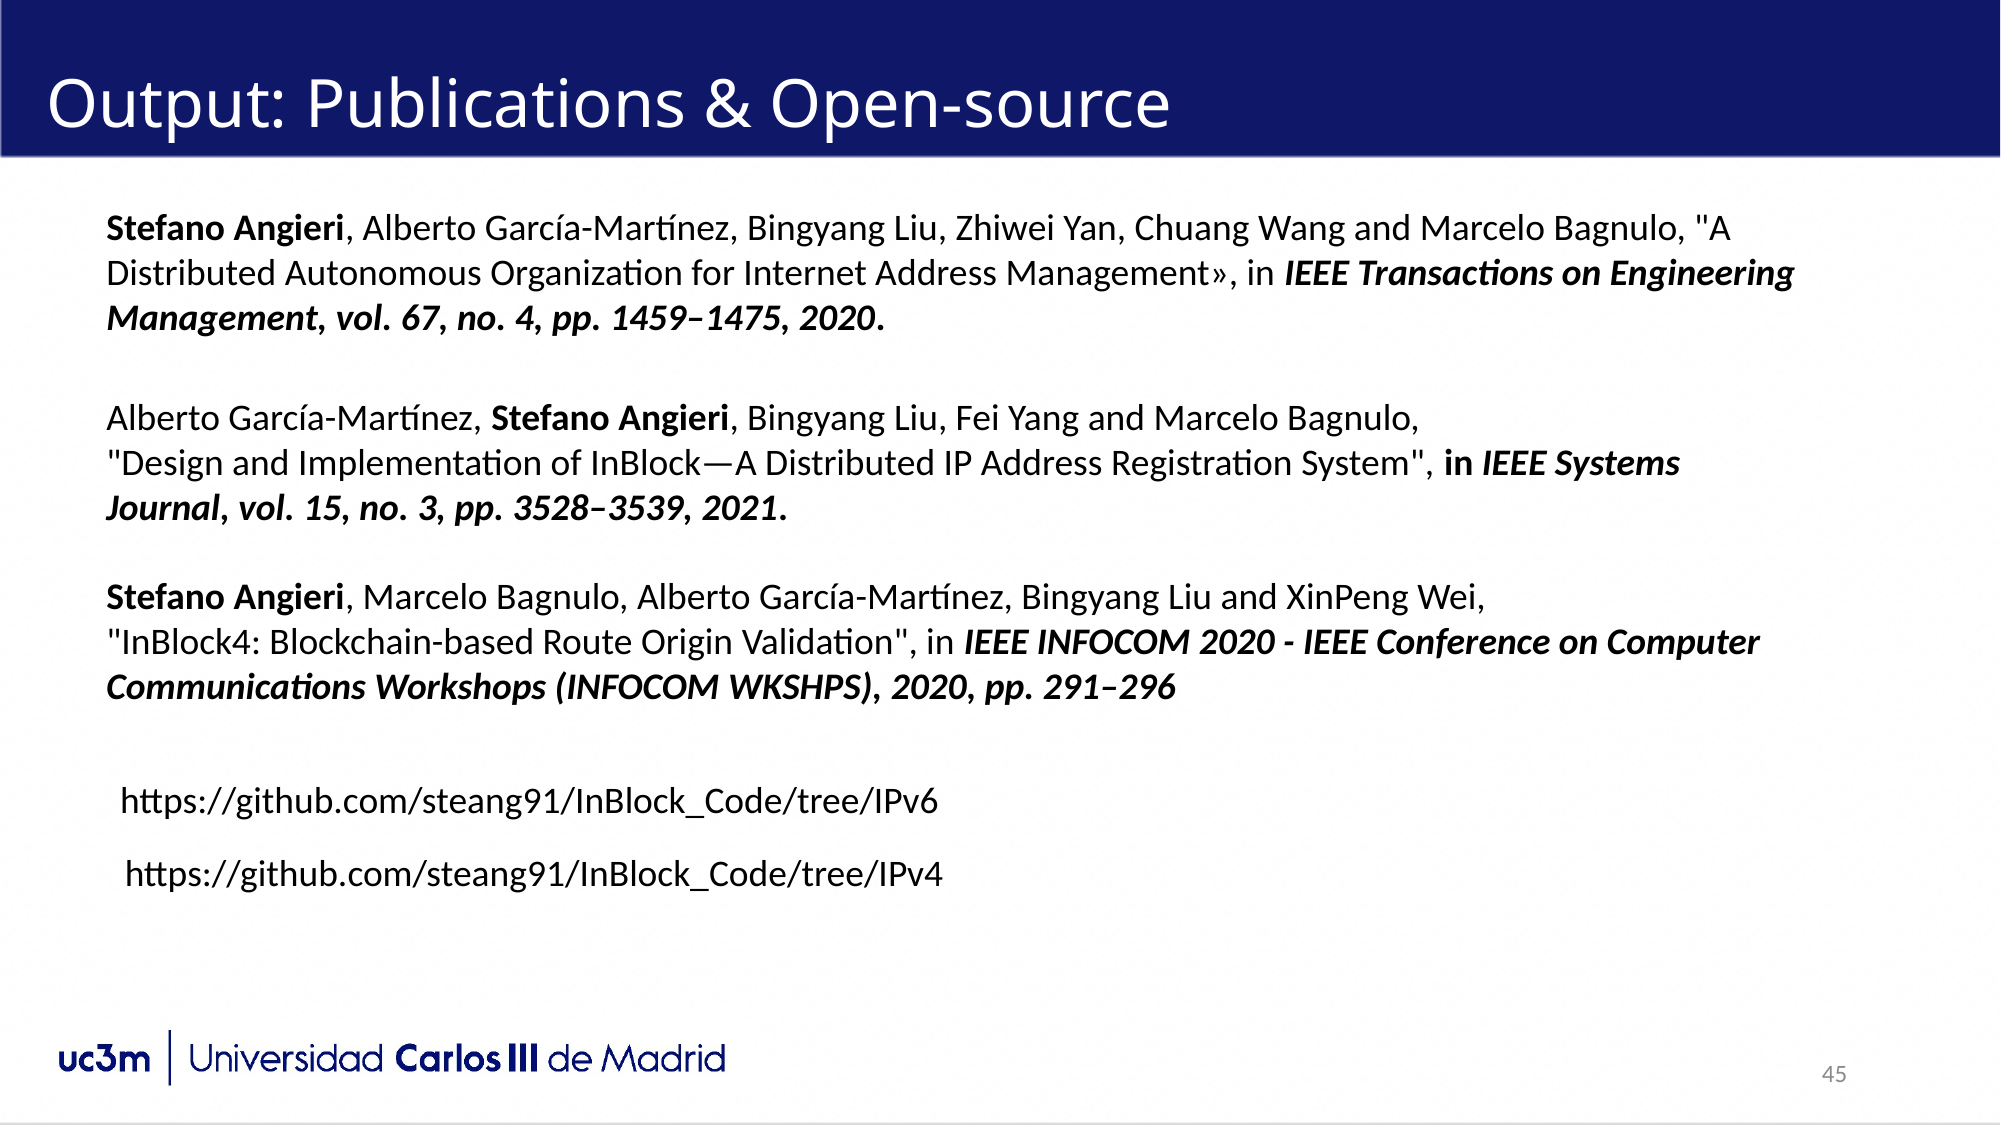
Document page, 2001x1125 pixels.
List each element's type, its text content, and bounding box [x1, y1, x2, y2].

text_box Stefano Angieri, Marcelo Bagnulo, Alberto García-Martínez, Bingyang Liu and XinPeng Wei, "InBlock4: Blockchain-based Route Origin Validation", in IEEE INFOCOM 2020 - IEEE Conference on Computer Communications Workshops (INFOCOM WKSHPS), 2020, pp. 291–296 [91, 565, 1937, 785]
text_box Alberto García-Martínez, Stefano Angieri, Bingyang Liu, Fei Yang and Marcelo Bagnulo, "Design and Implementation of InBlock—A Distributed IP Address Registration System", in IEEE Systems Journal, vol. 15, no. 3, pp. 3528–3539, 2021. [91, 386, 1803, 565]
text_box https://github.com/steang91/InBlock_Code/tree/IPv6 [105, 768, 1863, 829]
slide_number 45 [1412, 1042, 1863, 1103]
text_box https://github.com/steang91/InBlock_Code/tree/IPv4 [110, 841, 959, 902]
picture [0, 0, 2001, 1125]
text_box Stefano Angieri, Alberto García-Martínez, Bingyang Liu, Zhiwei Yan, Chuang Wang and Marcelo Bagnulo, "A Distributed Autonomous Organization for Internet Address Management», in IEEE Transactions on Engineering Management, vol. 67, no. 4, pp. 1459–1475, 2020. [91, 195, 1849, 415]
text_box Output: Publications & Open-source [31, 26, 1757, 177]
